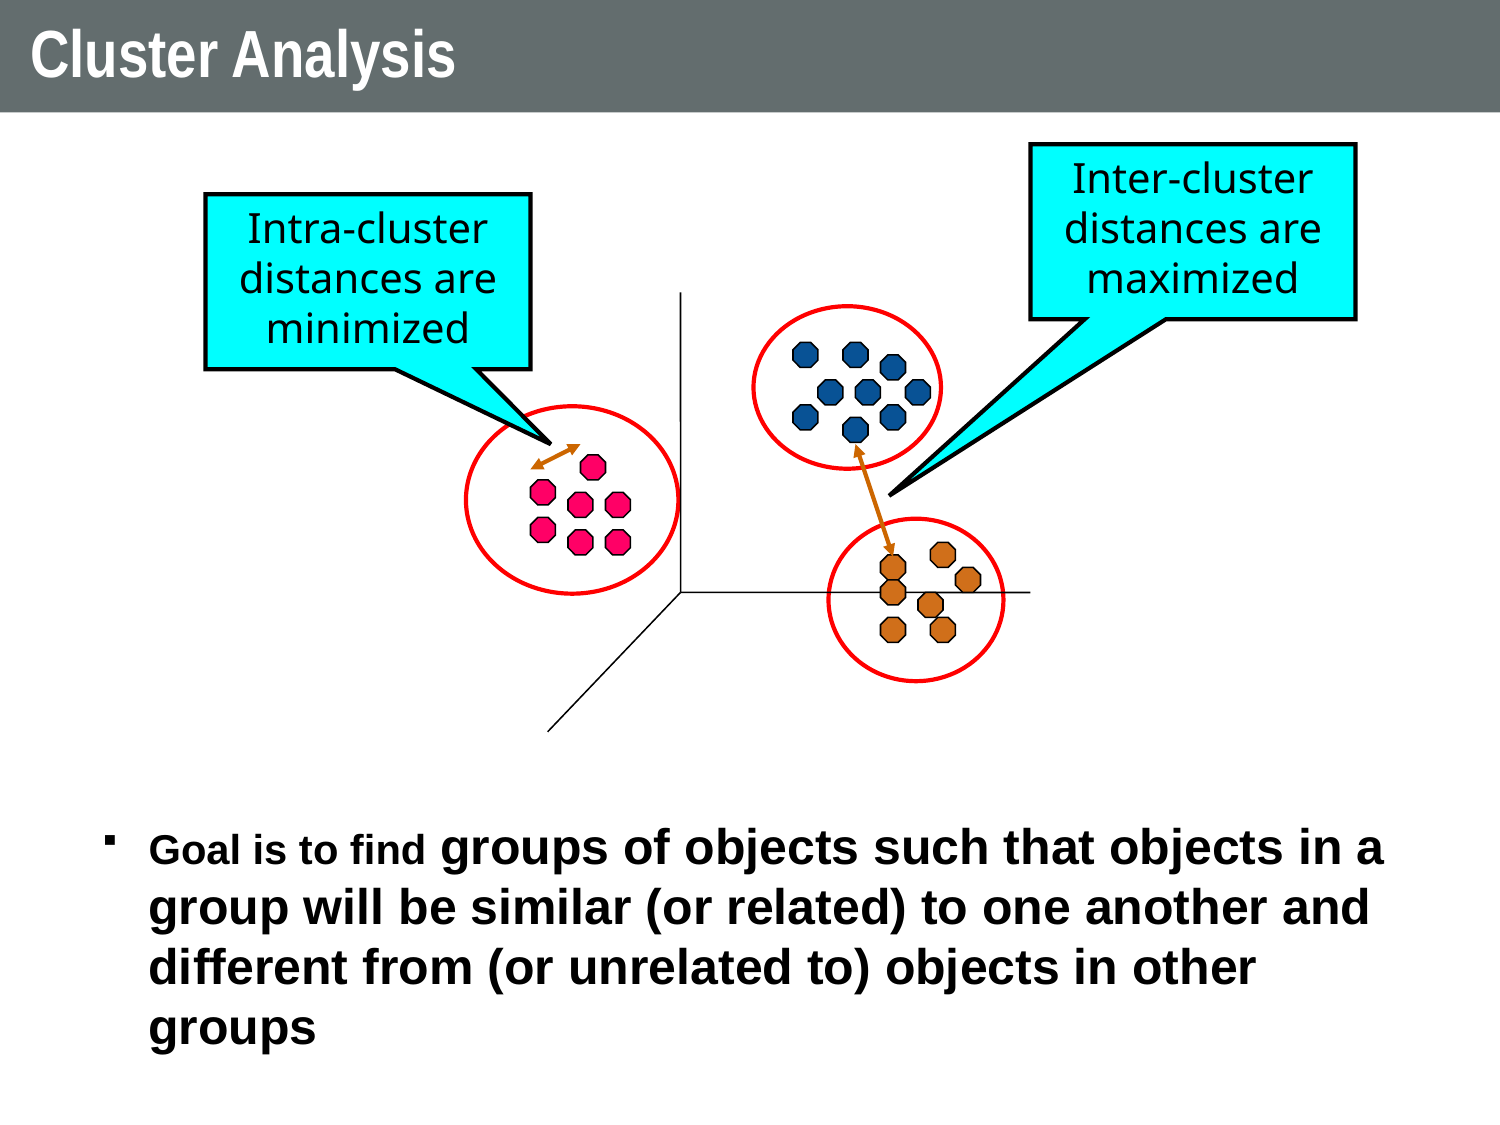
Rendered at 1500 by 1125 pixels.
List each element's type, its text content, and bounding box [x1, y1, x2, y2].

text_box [855, 144, 1356, 557]
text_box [465, 479, 525, 682]
list Goal is to find groups of objects such that objects in a group will be similar (or related) to one another and different from (or unrelated to) objects in other groups [87, 806, 1413, 1020]
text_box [530, 292, 1031, 732]
title Cluster Analysis [0, 0, 1500, 117]
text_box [205, 194, 581, 470]
